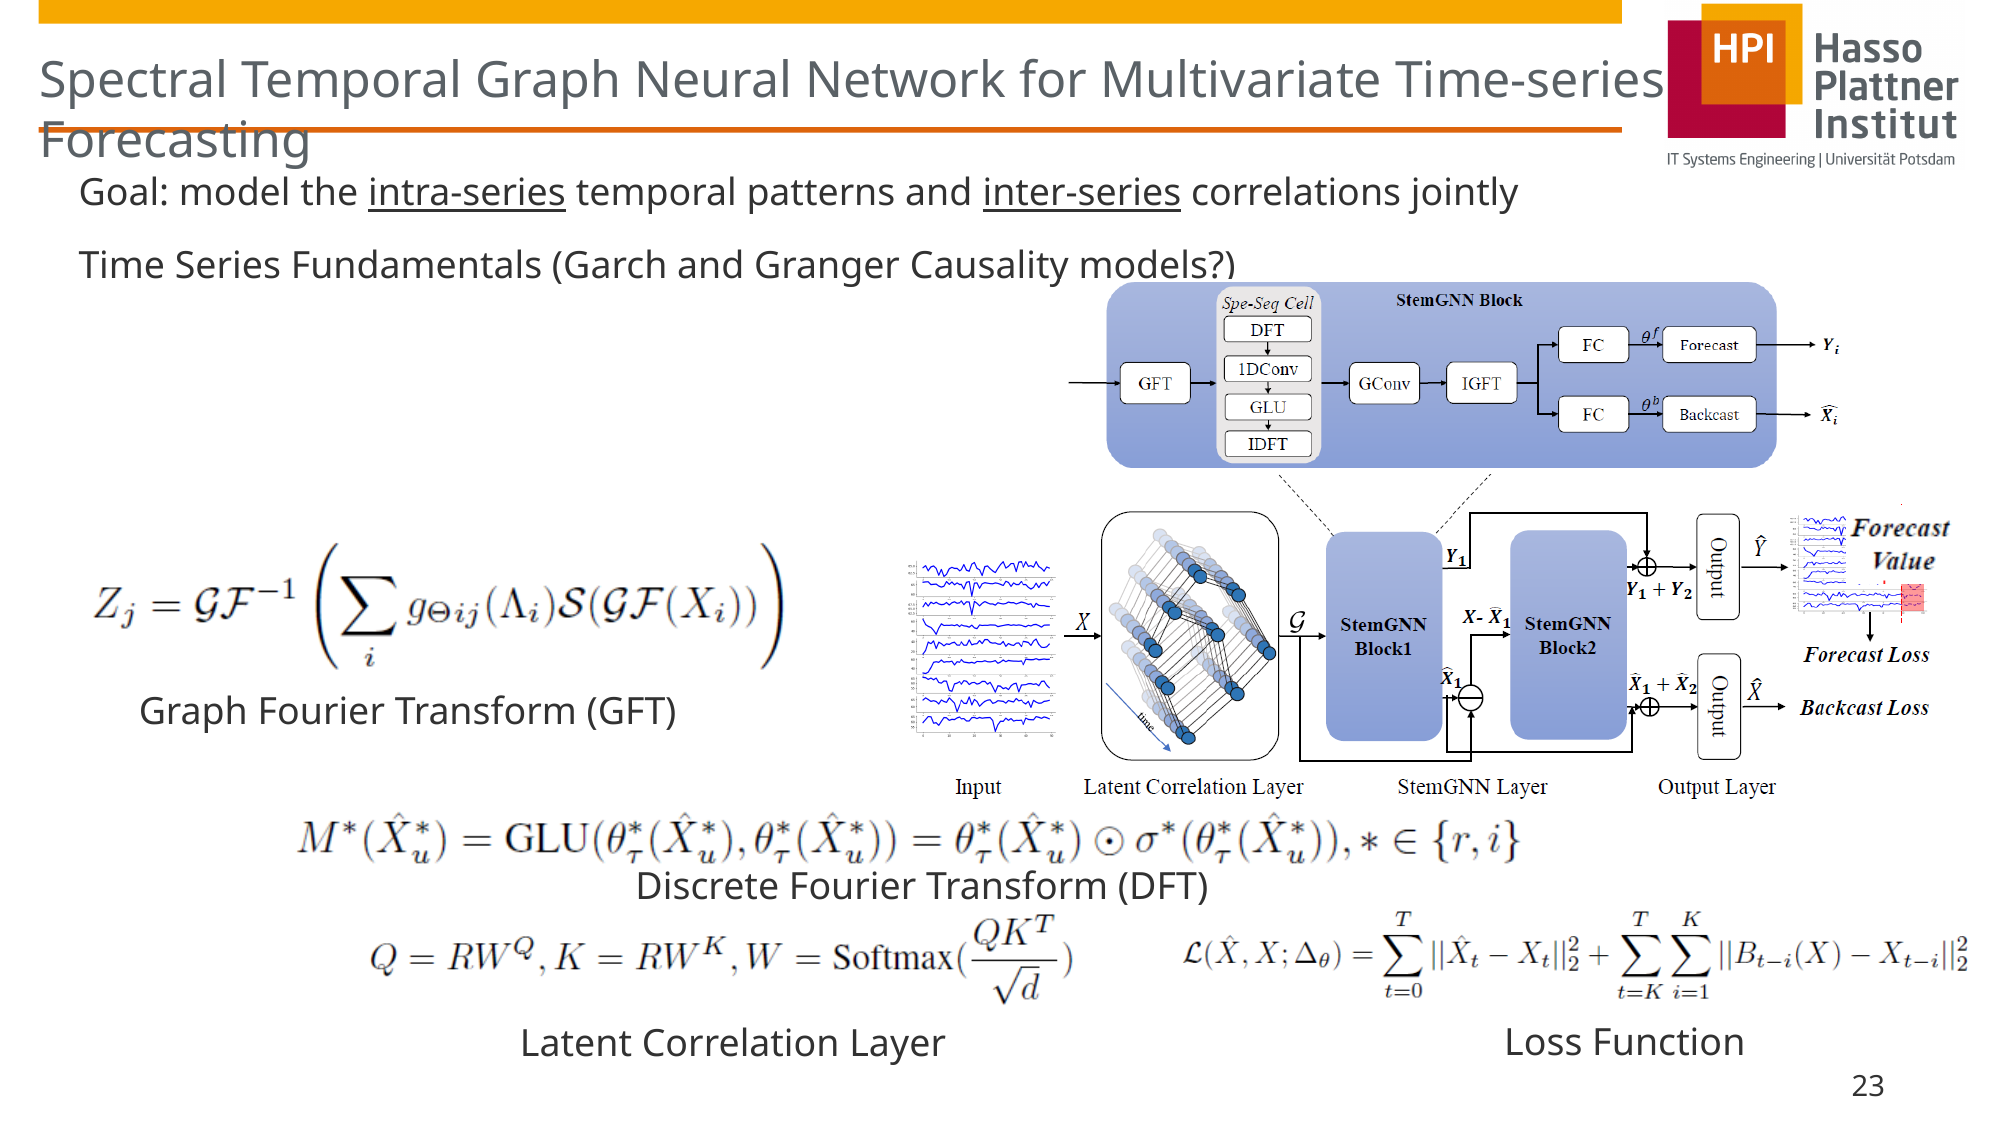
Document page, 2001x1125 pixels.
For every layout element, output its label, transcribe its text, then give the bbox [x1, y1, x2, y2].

picture [366, 900, 1094, 1016]
picture [1060, 278, 1847, 469]
text_box Latent Correlation Layer [505, 1024, 964, 1072]
picture [285, 474, 1961, 870]
picture [91, 534, 801, 692]
list Goal: model the intra-series temporal patterns and inter-series correlations jointly Time Series Fundamentals (Garch and Granger Causality models?) [78, 157, 1961, 284]
text_box Discrete Fourier Transform (DFT) [620, 854, 1645, 915]
text_box Loss Function [1489, 1019, 1866, 1070]
title Spectral Temporal Graph Neural Network for Multivariate Time-series Forecasting [39, 23, 1723, 236]
slide_number 23 [1834, 1064, 1961, 1107]
text_box Graph Fourier Transform (GFT) [123, 679, 893, 740]
picture [1171, 905, 1980, 1011]
picture [1664, 0, 1965, 170]
